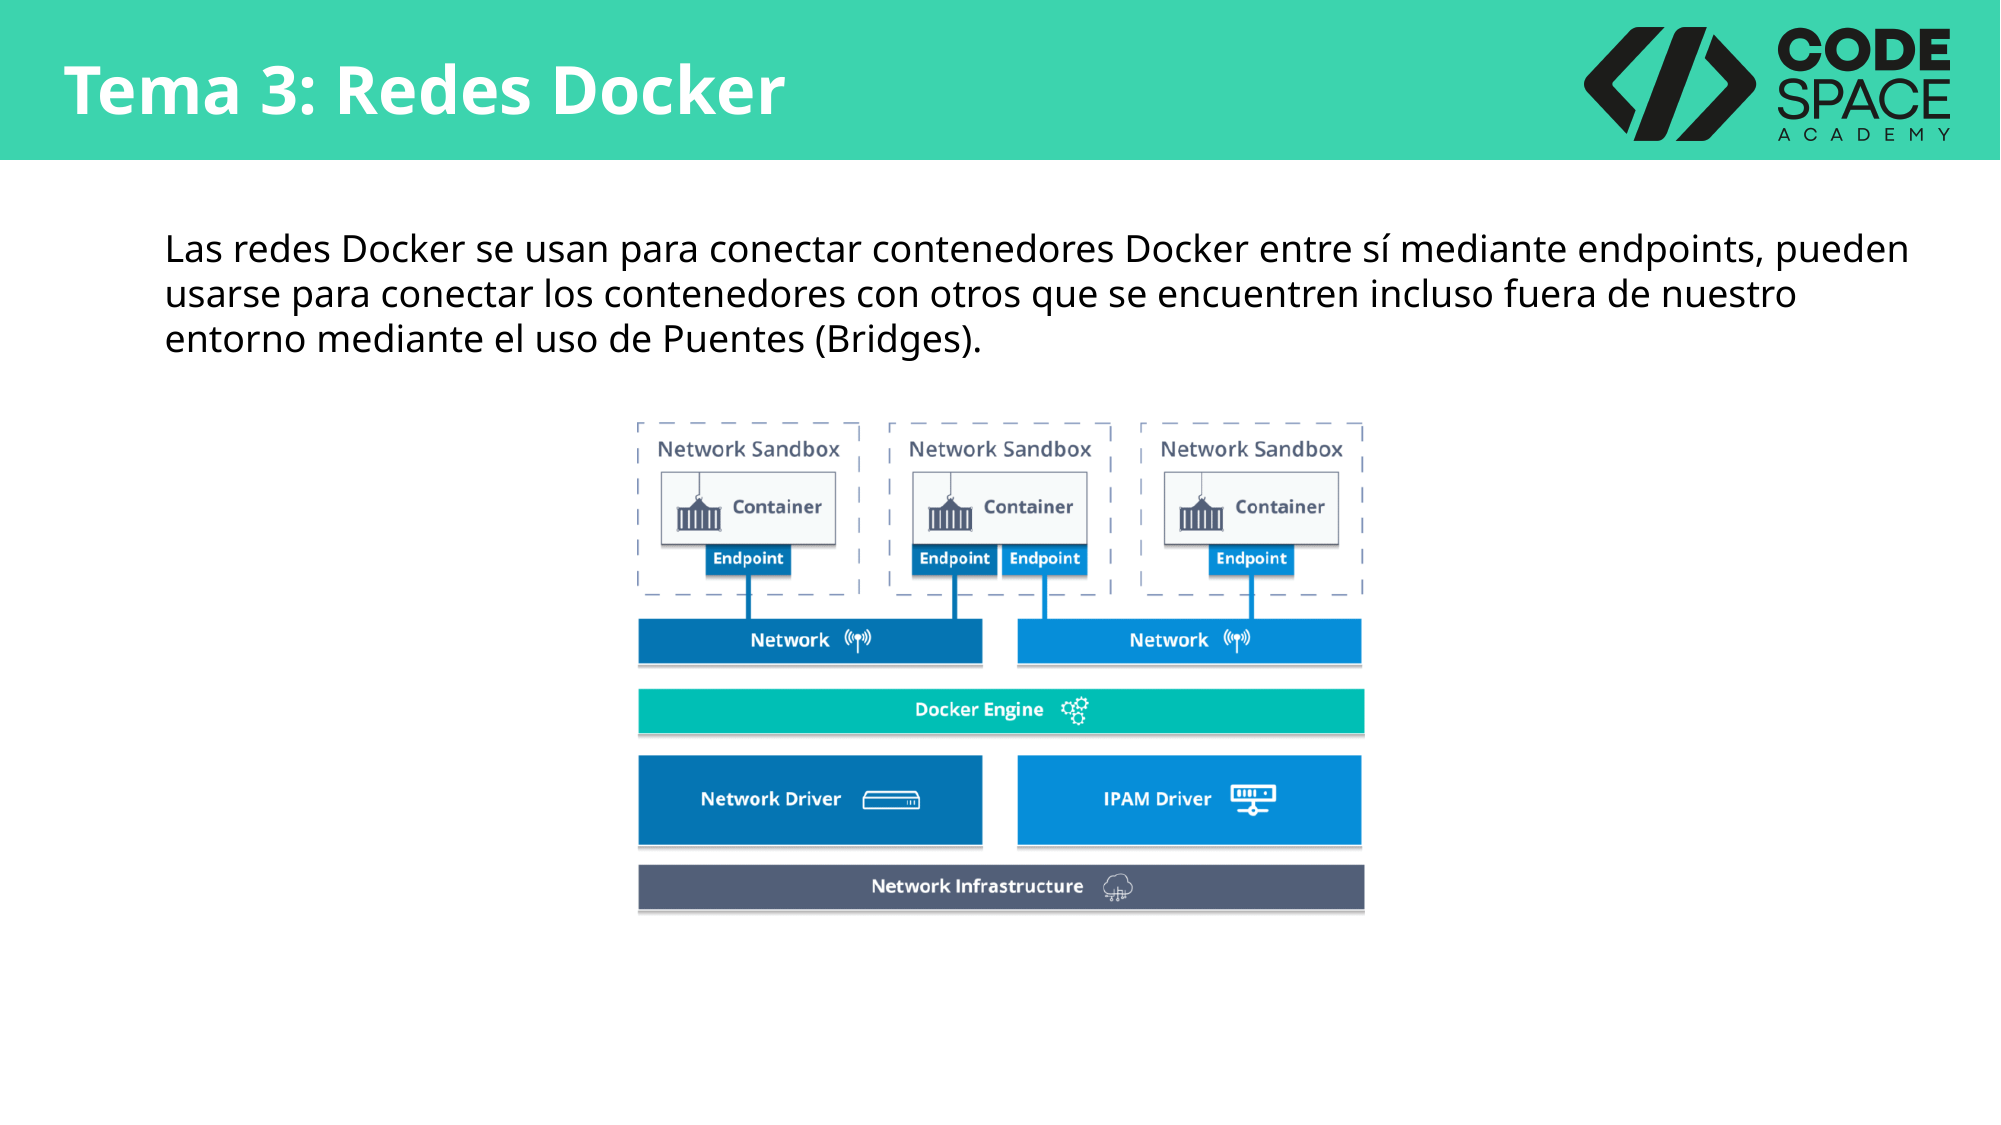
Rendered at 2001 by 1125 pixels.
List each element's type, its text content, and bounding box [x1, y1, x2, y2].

picture [1584, 27, 1950, 141]
text_box [0, 0, 2000, 160]
text_box Tema 3: Redes Docker [43, 36, 1458, 151]
picture [625, 409, 1375, 918]
text_box Las redes Docker se usan para conectar contenedores Docker entre sí mediante endpoints, pueden usarse para conectar los contenedores con otros que se encuentren incluso fuera de nuestro entorno mediante el uso de Puentes (Bridges). [149, 217, 1950, 367]
